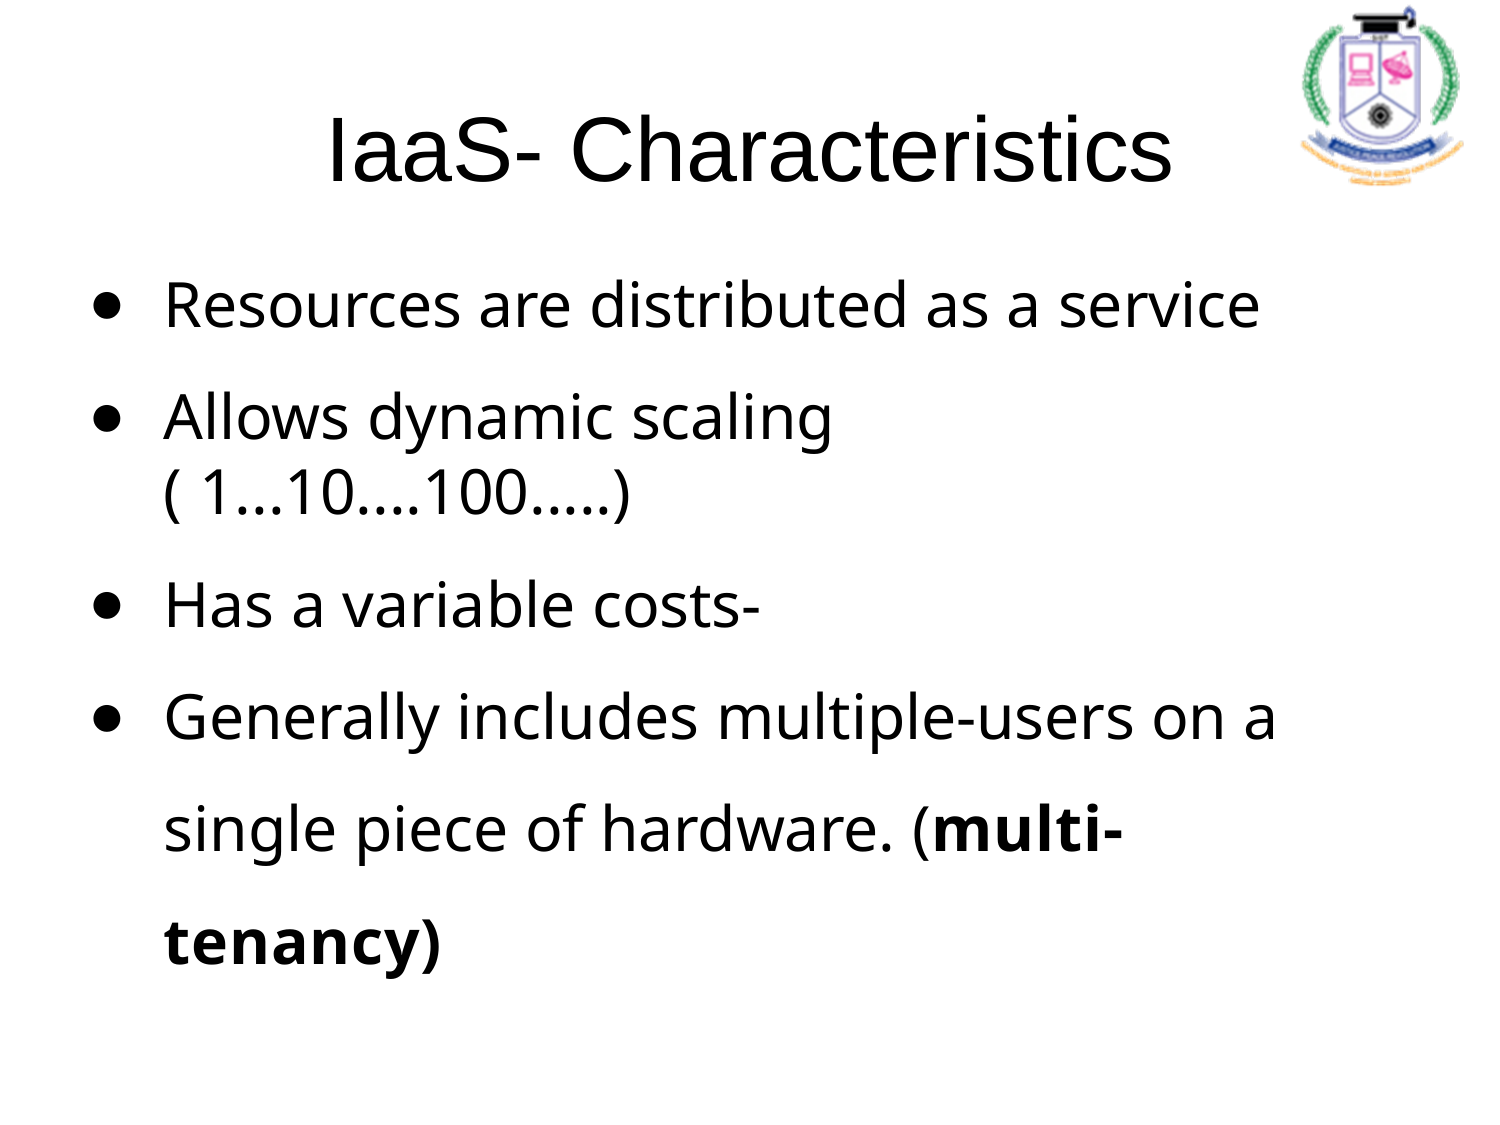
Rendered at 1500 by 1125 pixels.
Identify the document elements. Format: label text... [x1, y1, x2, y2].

text_box Resources are distributed as a service Allows dynamic scaling ( 1...10....100.....) Has a variable costs- Generally includes multiple-users on a single piece of hardware. (multi-tenancy) [86, 225, 1349, 977]
picture [1283, 3, 1500, 203]
title IaaS- Characteristics [294, 48, 1205, 239]
